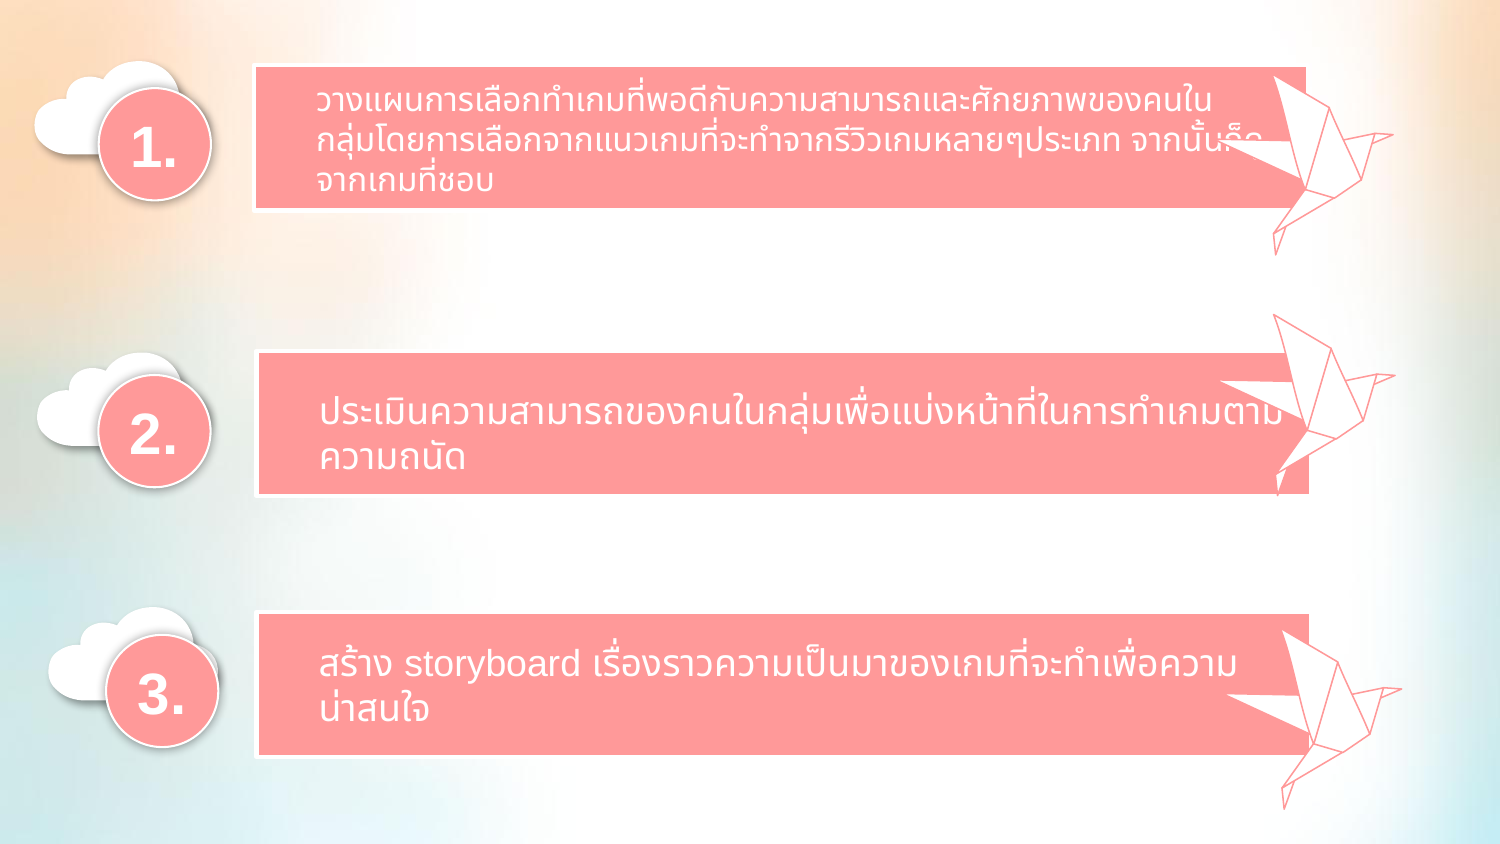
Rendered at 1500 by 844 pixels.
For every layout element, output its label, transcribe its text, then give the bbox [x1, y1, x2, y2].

text_box [39, 354, 174, 444]
picture [0, 0, 1500, 844]
text_box [253, 65, 1222, 211]
text_box ประเมินความสามารถของคนในกลุ่มเพื่อแบ่งหน้าที่ในการทำเกมตามความถนัด [303, 379, 1341, 595]
text_box [36, 63, 174, 153]
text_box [1226, 305, 1395, 476]
text_box [256, 611, 1311, 757]
text_box 2. [98, 375, 211, 488]
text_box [1232, 619, 1402, 790]
text_box สร้าง storyboard เรื่องราวความเป็นมาของเกมที่จะทำเพื่อความน่าสนใจ [303, 631, 1283, 807]
text_box 1. [98, 88, 211, 201]
text_box 3. [106, 634, 219, 748]
text_box [50, 609, 190, 699]
text_box วางแผนการเลือกทำเกมที่พอดีกับความสามารถและศักยภาพของคนในกลุ่มโดยการเลือกจากแนวเกมที่จะทำจากรีวิวเกมหลายๆประเภท จากนั้นก็ดูจากเกมที่ชอบ [301, 70, 1282, 276]
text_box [1224, 64, 1393, 235]
text_box [256, 350, 1221, 496]
